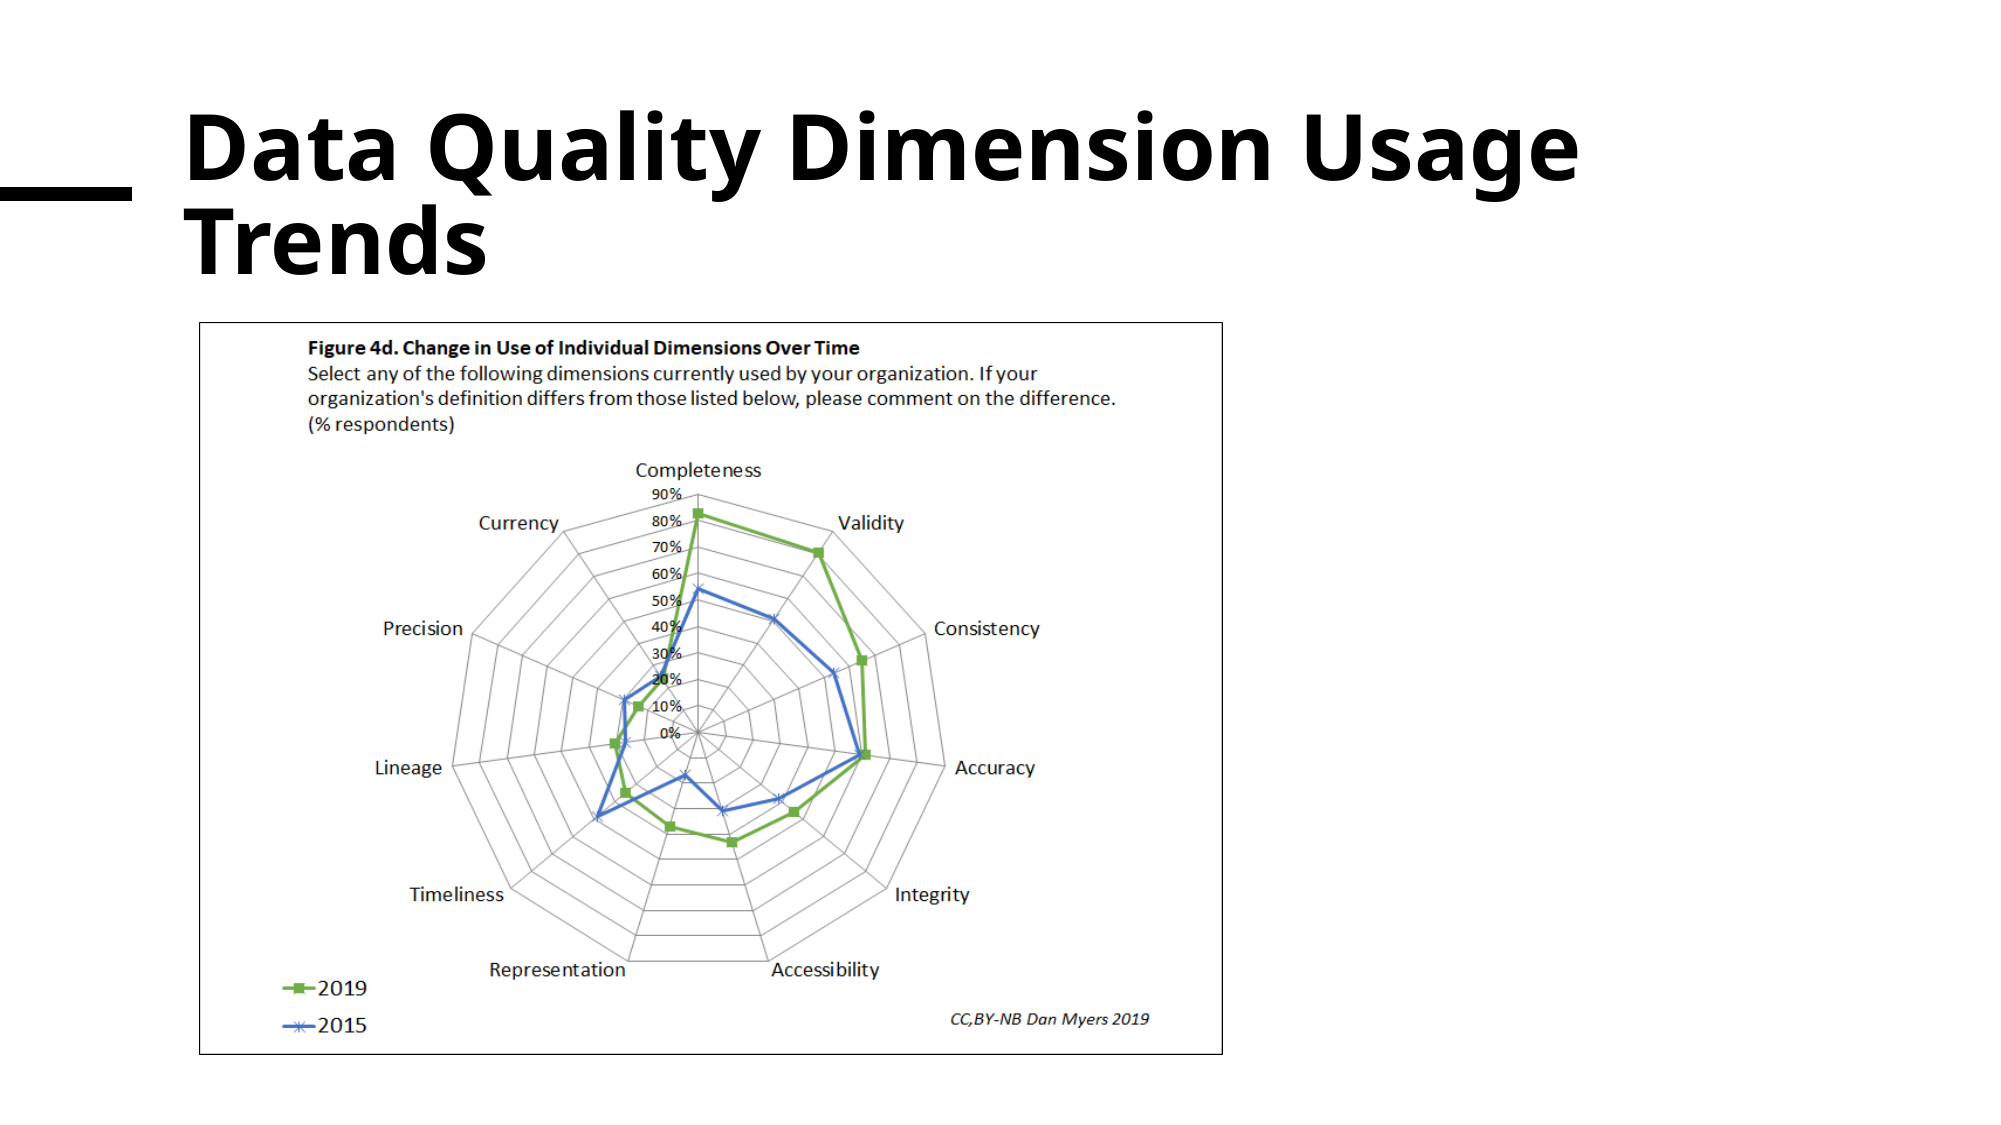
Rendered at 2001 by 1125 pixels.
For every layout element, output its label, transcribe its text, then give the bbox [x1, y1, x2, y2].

title Data Quality Dimension Usage Trends [167, 98, 1796, 311]
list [199, 322, 1223, 1055]
